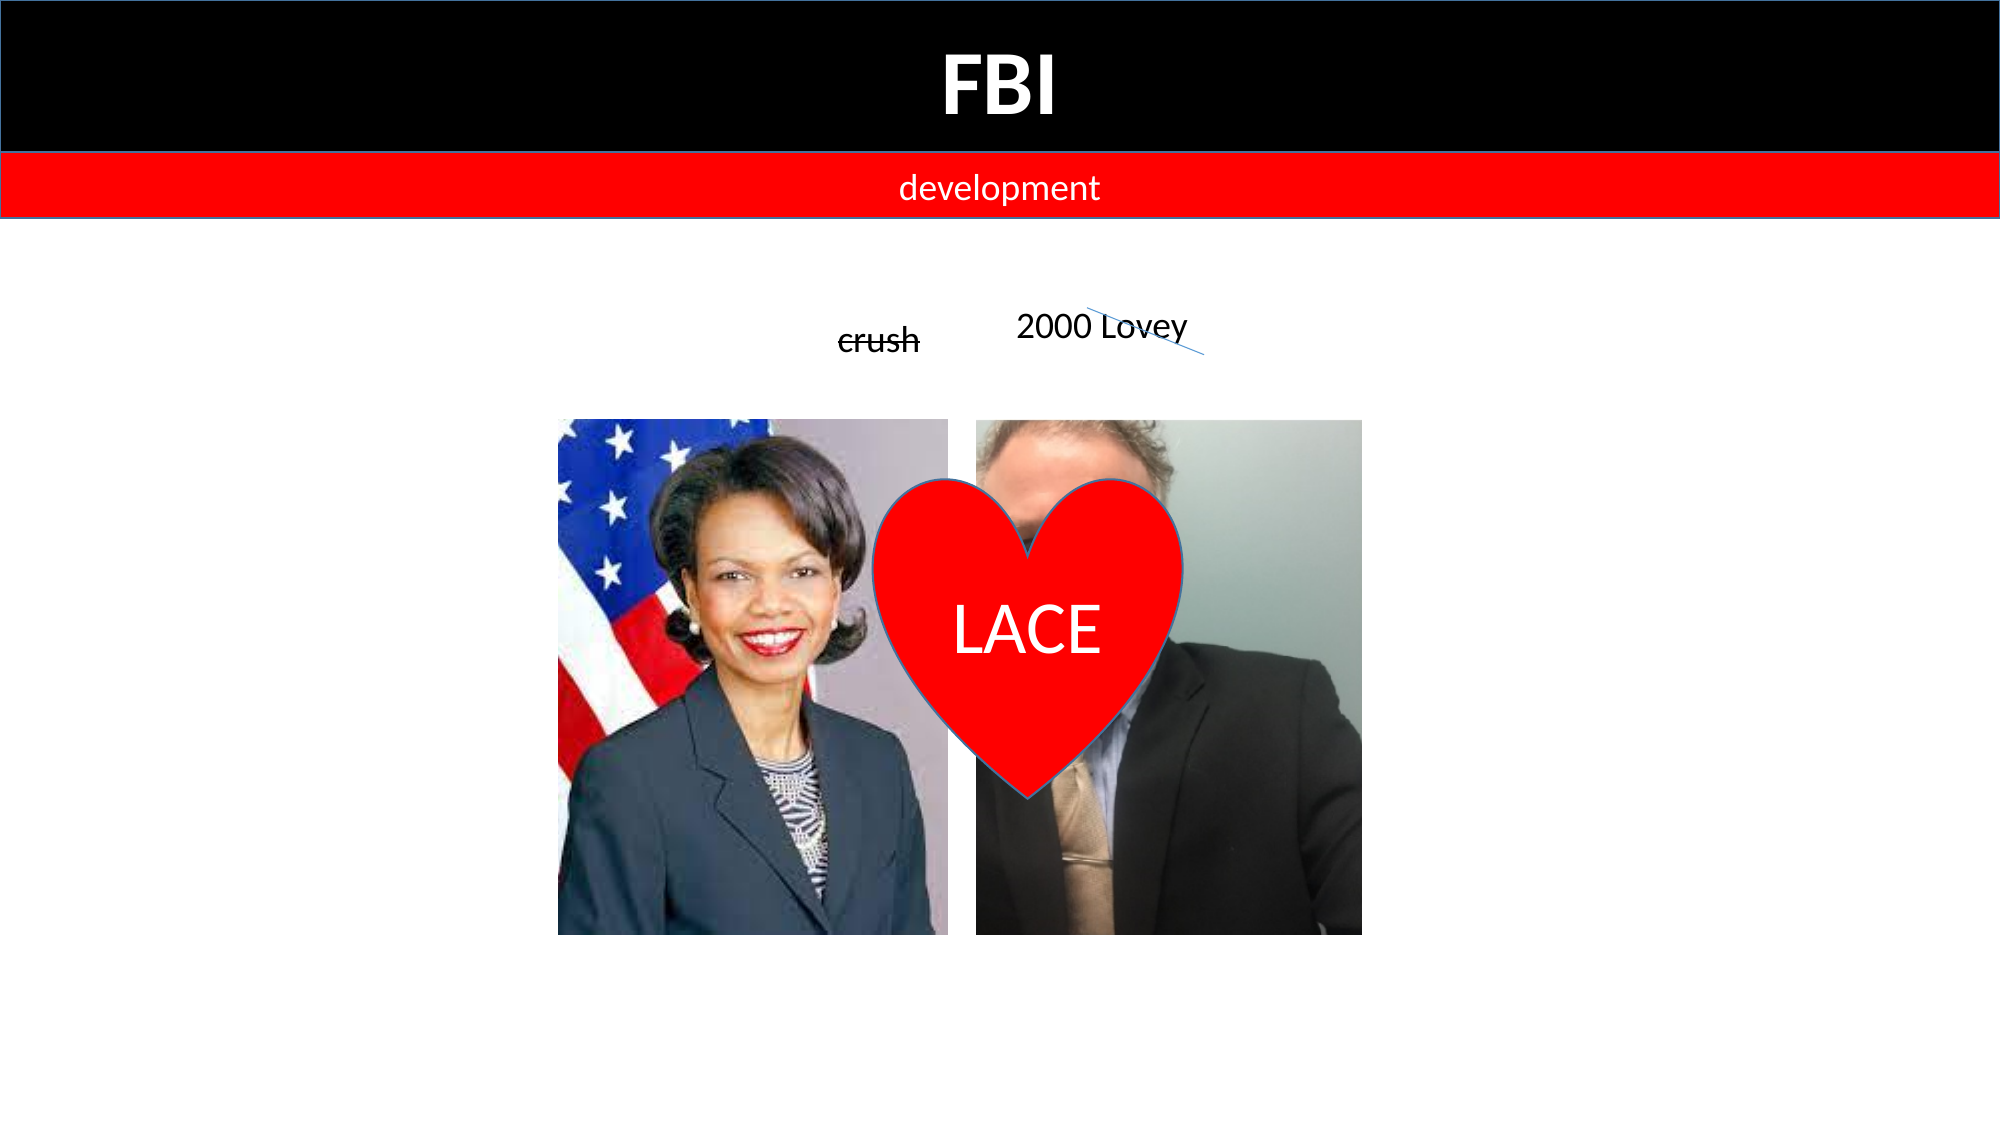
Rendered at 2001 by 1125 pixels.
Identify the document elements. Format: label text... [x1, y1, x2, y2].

text_box crush [822, 307, 936, 368]
text_box LACE [948, 478, 976, 757]
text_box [1086, 307, 1205, 355]
text_box FBI [0, 0, 2000, 151]
picture [558, 419, 948, 935]
picture [976, 419, 1362, 935]
text_box 2000 Lovey [1001, 294, 1203, 354]
text_box development [0, 151, 2000, 219]
